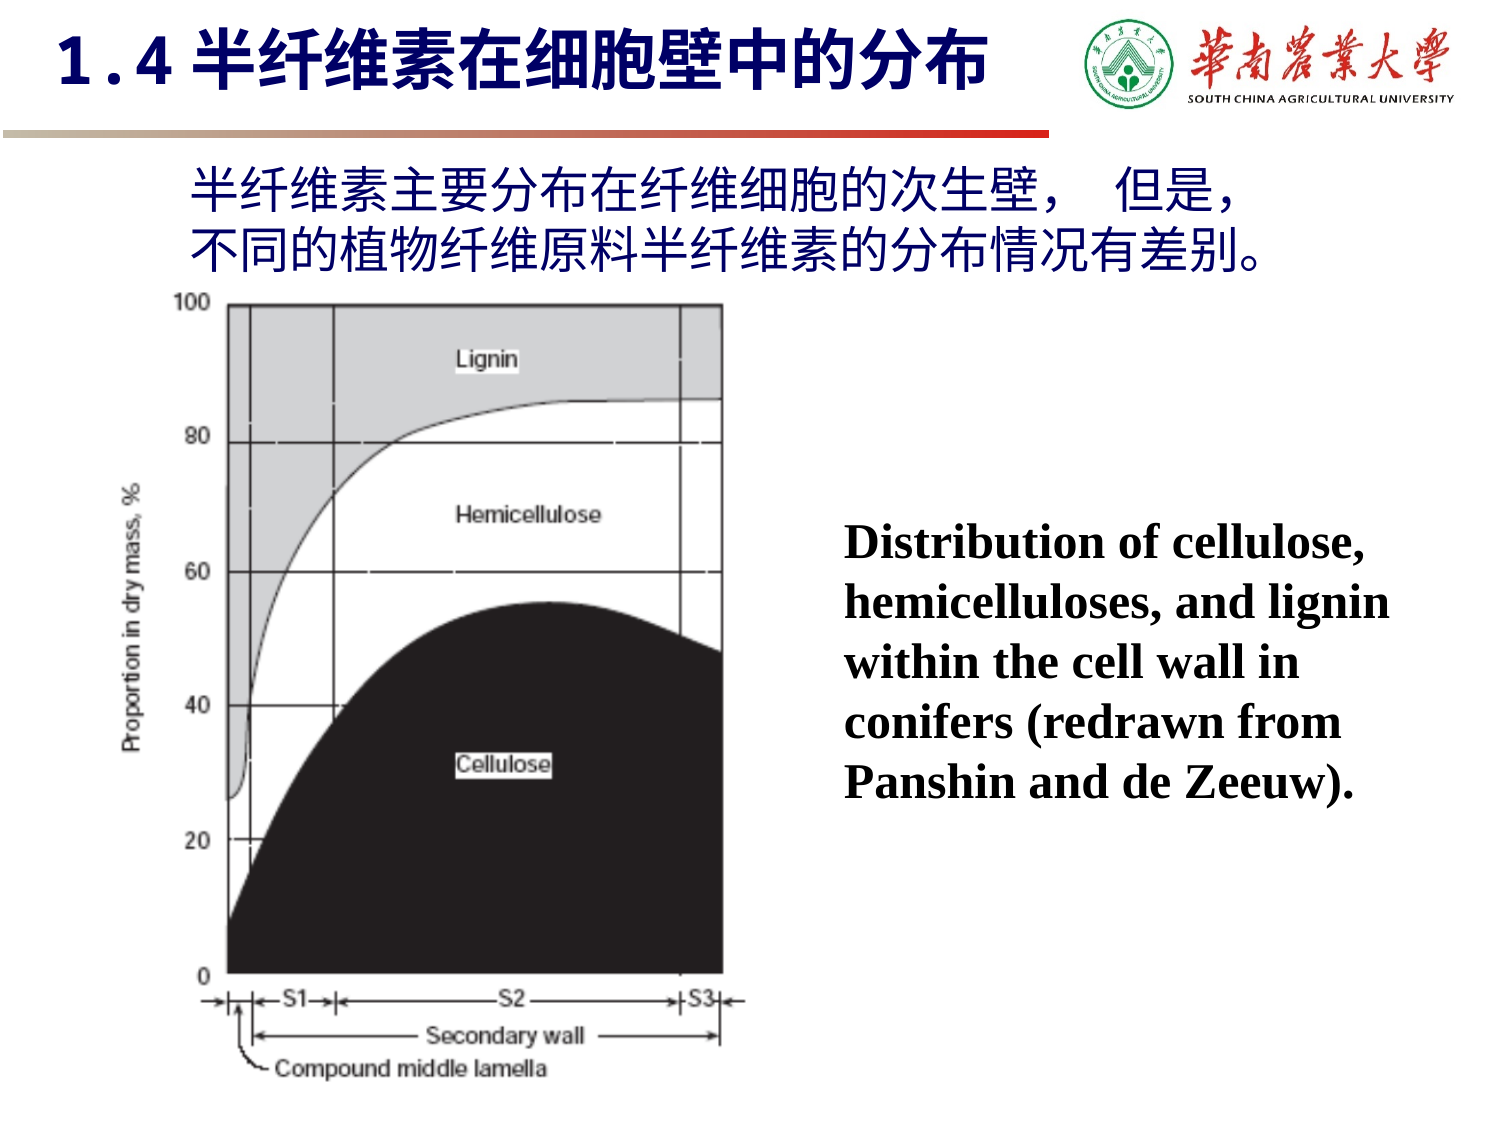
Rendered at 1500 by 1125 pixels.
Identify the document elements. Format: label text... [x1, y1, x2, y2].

title 1.4半纤维素在细胞壁中的分布 [39, 14, 1013, 113]
text_box Distribution of cellulose, hemicelluloses, and lignin within the cell wall in conifers (redrawn from Panshin and de Zeeuw). [829, 501, 1439, 877]
picture [78, 283, 779, 1098]
text_box 半纤维素主要分布在纤维细胞的次生壁， 但是，不同的植物纤维原料半纤维素的分布情况有差别。 [174, 151, 1269, 407]
picture [1024, 0, 1500, 127]
